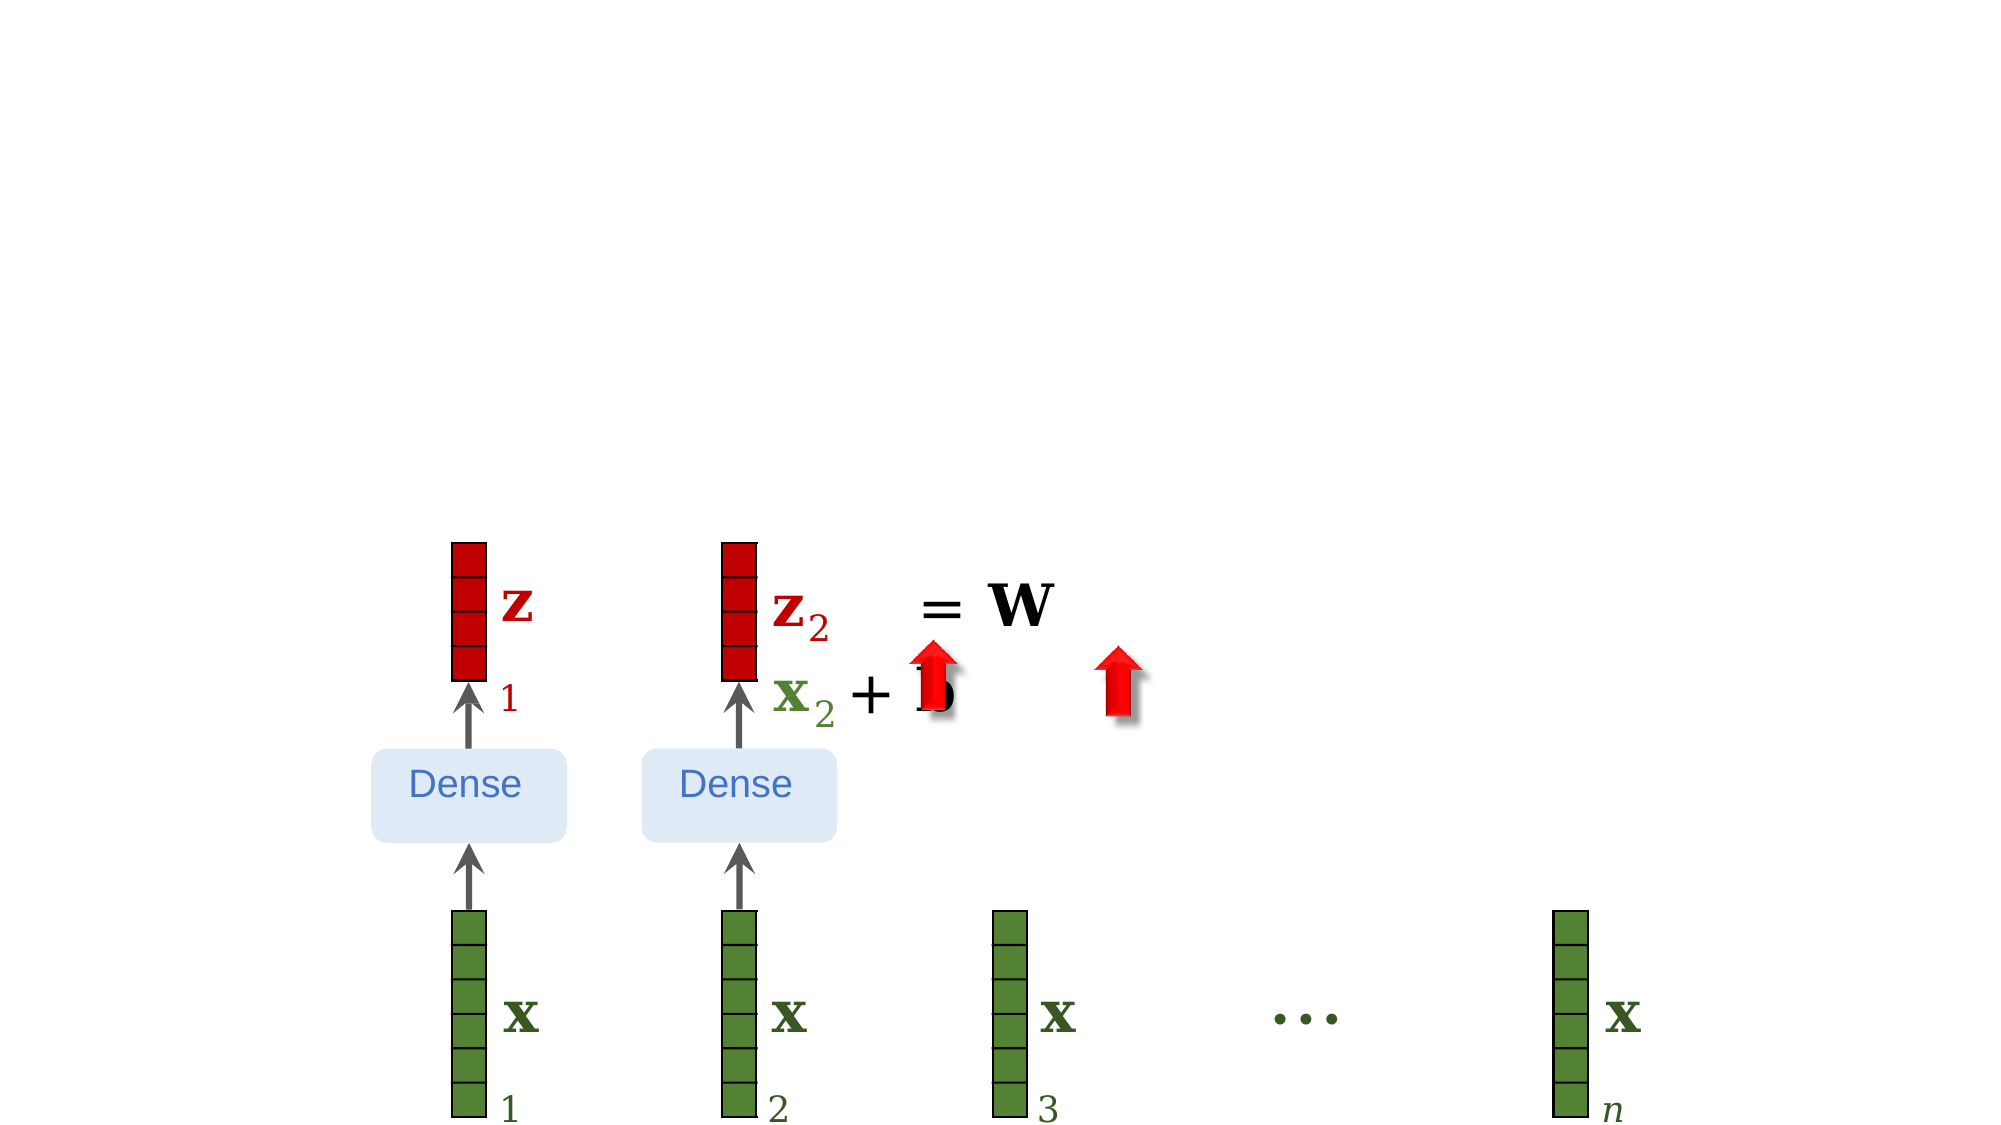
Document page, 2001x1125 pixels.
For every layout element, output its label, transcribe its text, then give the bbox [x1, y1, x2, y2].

text_box ⋯ [1266, 957, 1343, 1060]
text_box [450, 918, 488, 1119]
picture [1089, 641, 1165, 738]
text_box 𝐳1 [492, 561, 557, 719]
picture [903, 635, 980, 732]
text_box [370, 748, 568, 910]
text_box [1552, 909, 1589, 1119]
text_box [450, 541, 488, 682]
text_box [452, 691, 485, 747]
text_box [991, 909, 1029, 1119]
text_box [641, 541, 838, 910]
text_box 𝐱2 [761, 972, 831, 1125]
text_box 𝐱3 [1031, 972, 1100, 1125]
text_box 𝐱1 [492, 972, 561, 1125]
text_box 𝐱𝑛 [1594, 972, 1667, 1125]
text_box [720, 919, 758, 1119]
title 𝐳2 = 𝐖 𝐱2 + 𝐛 [842, 561, 1146, 752]
